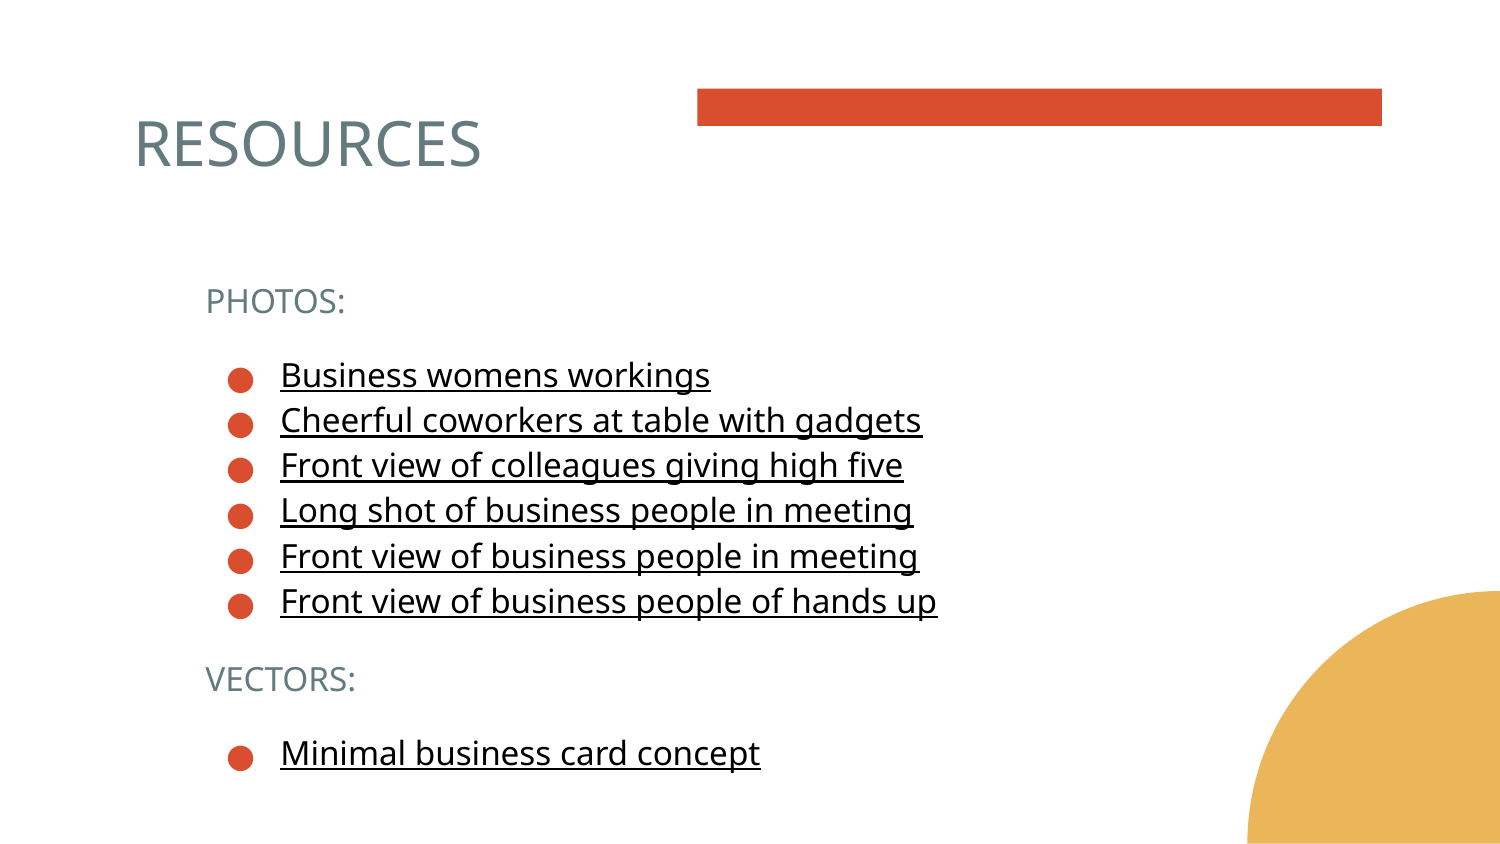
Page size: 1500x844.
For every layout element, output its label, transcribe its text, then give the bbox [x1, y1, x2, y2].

subtitle PHOTOS: Business womens workings Cheerful coworkers at table with gadgets Front view of colleagues giving high five Long shot of business people in meeting Front view of business people in meeting Front view of business people of hands up VECTORS: Minimal business card concept [190, 265, 971, 750]
title RESOURCES [118, 88, 750, 183]
